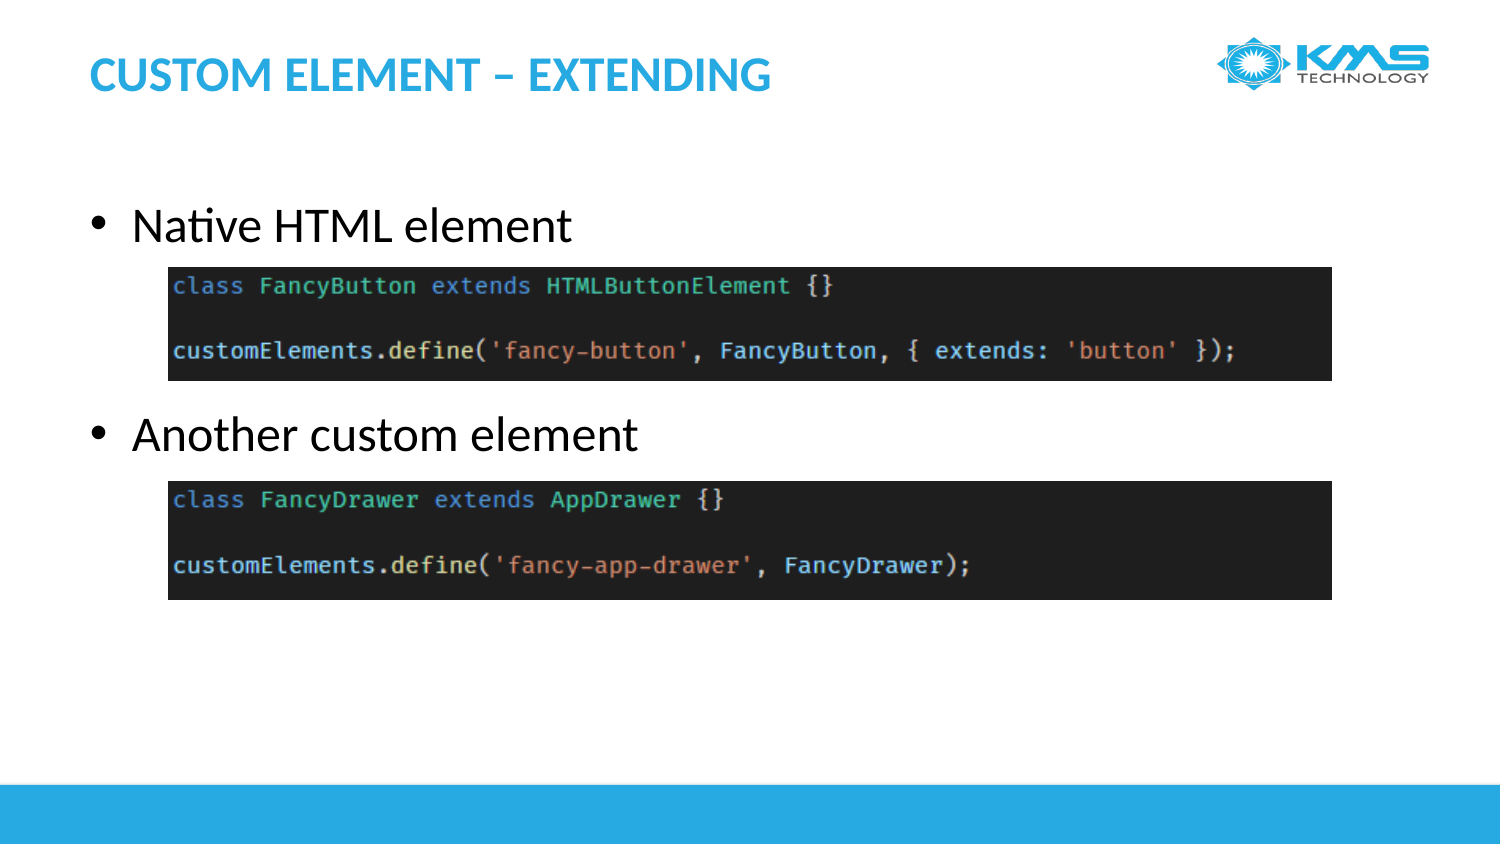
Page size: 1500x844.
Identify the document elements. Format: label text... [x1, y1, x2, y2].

picture [1208, 33, 1436, 95]
picture [168, 480, 1332, 601]
list Native HTML element Another custom element [75, 184, 1425, 742]
title Custom Element – Extending [75, 33, 1102, 113]
picture [168, 267, 1332, 381]
